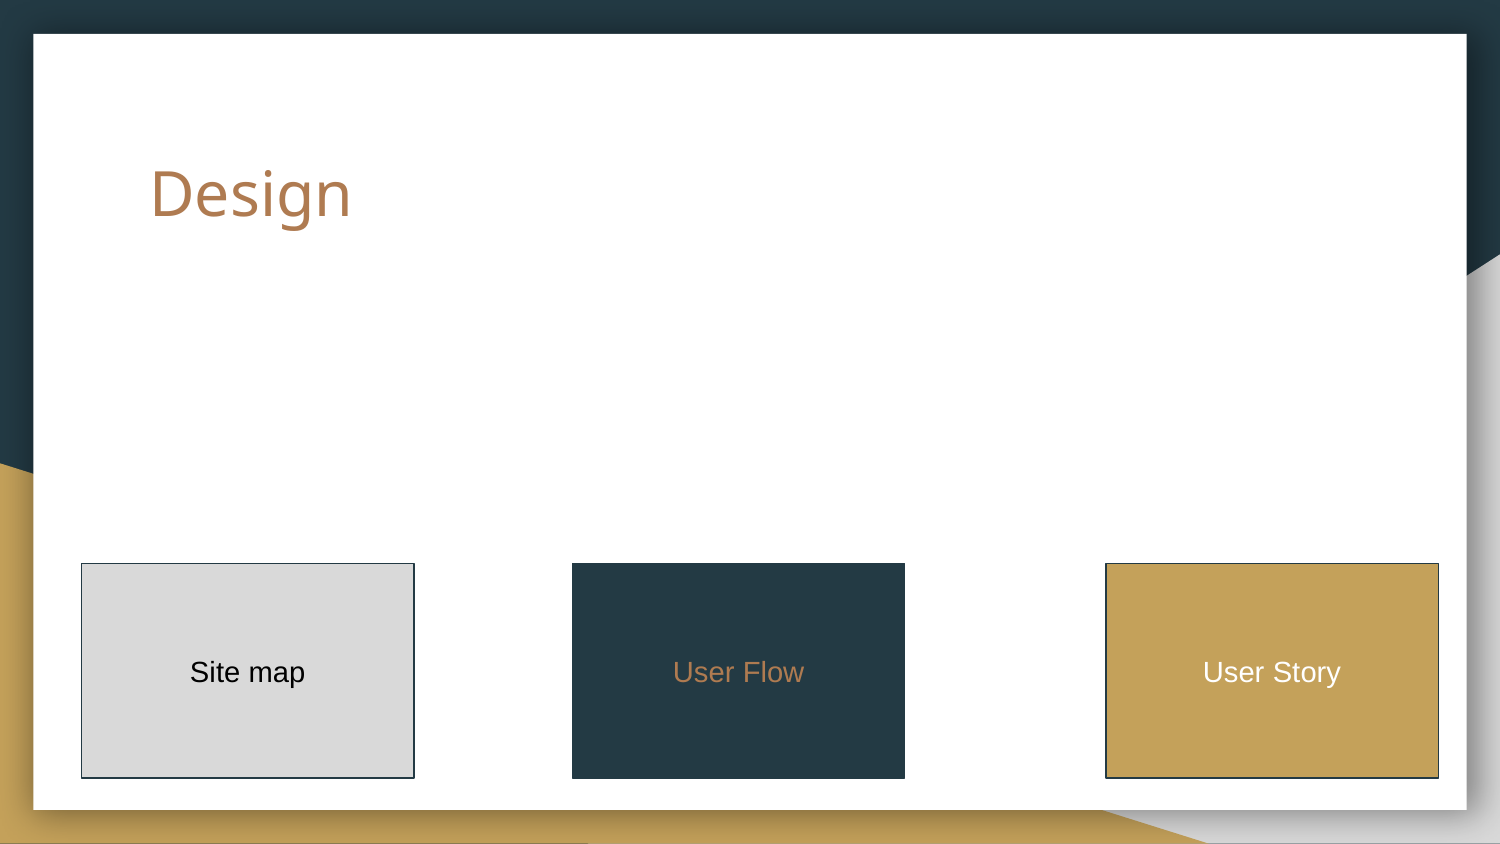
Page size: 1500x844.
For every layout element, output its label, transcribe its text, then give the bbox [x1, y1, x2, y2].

title Design [134, 138, 1366, 296]
text_box Site map [81, 563, 414, 779]
text_box User Story [1106, 563, 1439, 779]
text_box User Flow [572, 563, 905, 779]
